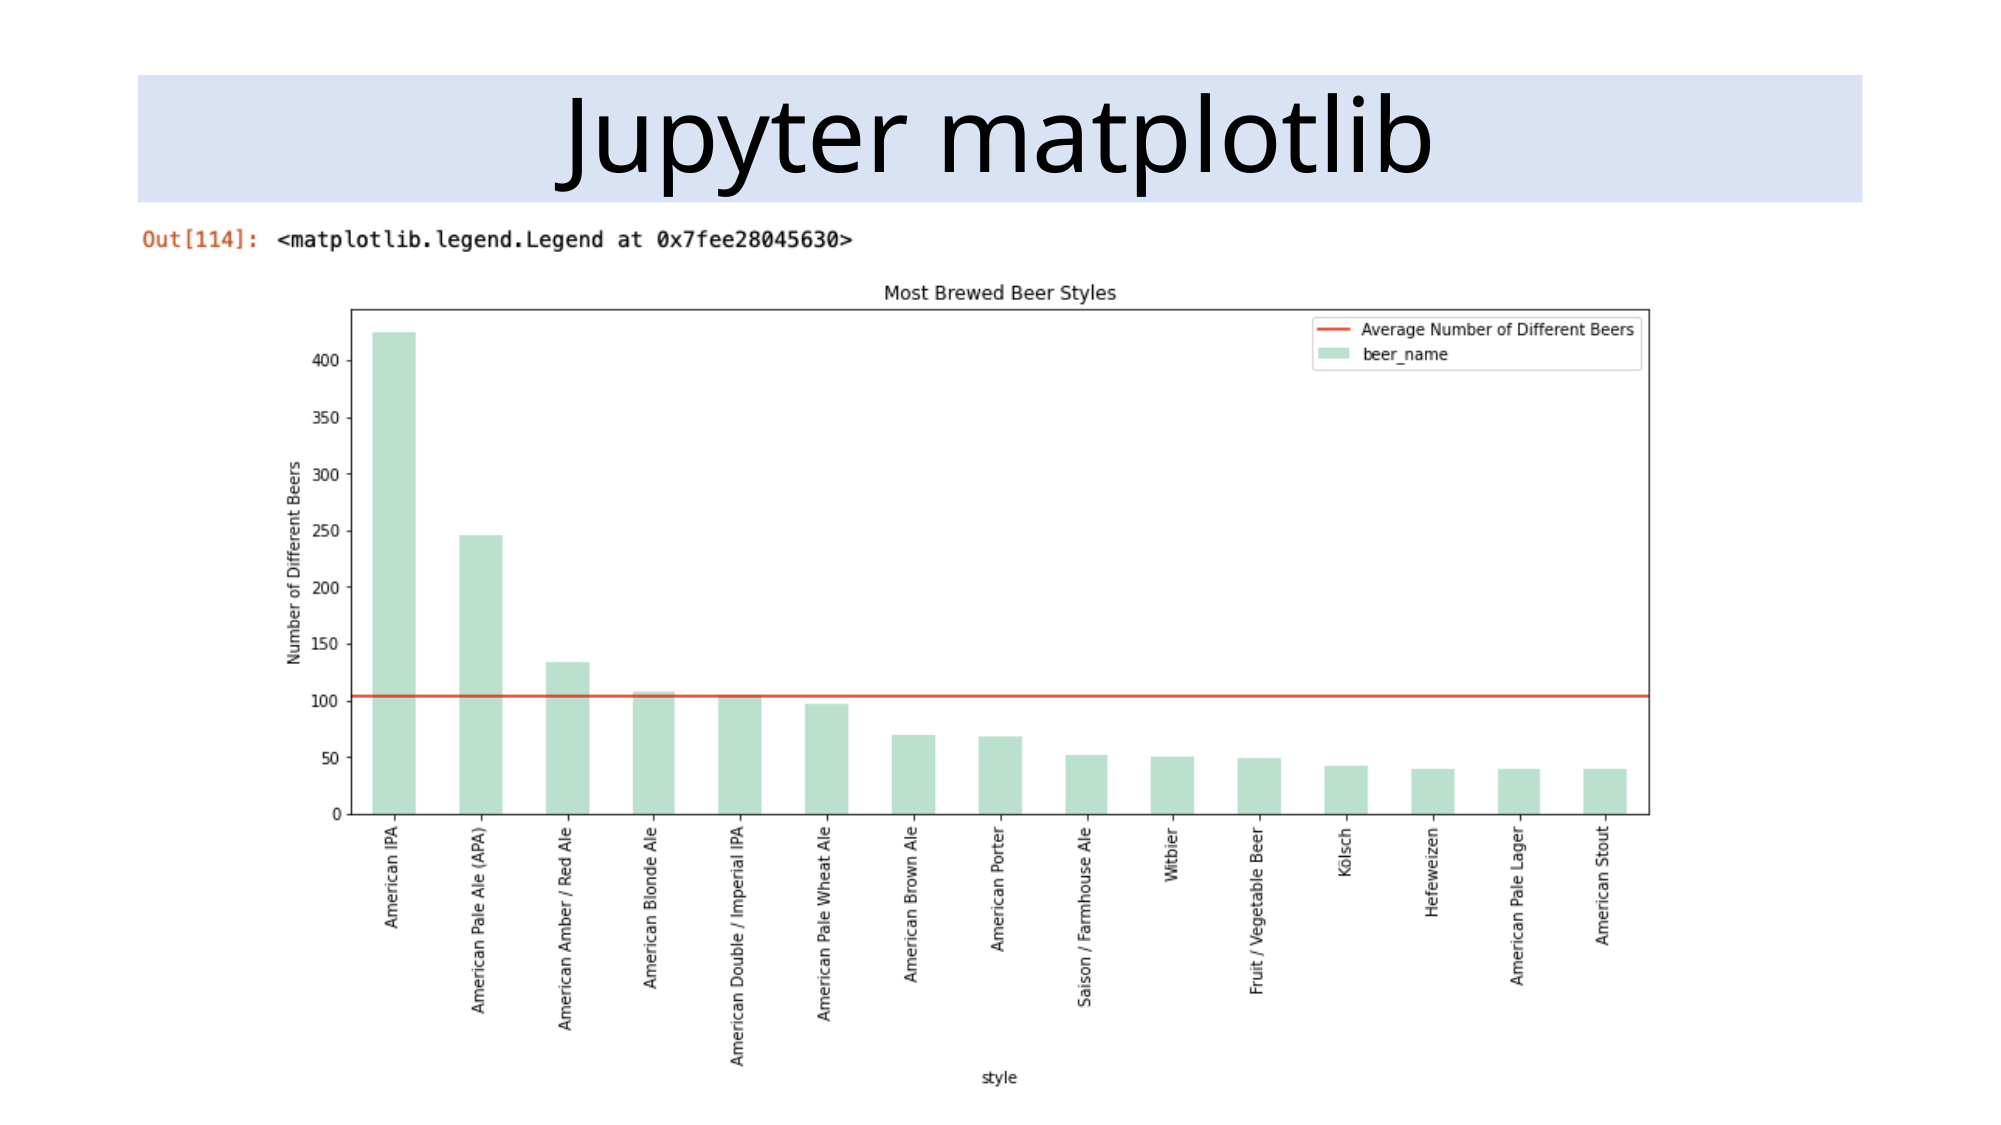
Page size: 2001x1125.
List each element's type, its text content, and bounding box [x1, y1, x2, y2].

title Jupyter matplotlib [137, 75, 1863, 203]
picture [137, 221, 1672, 1096]
